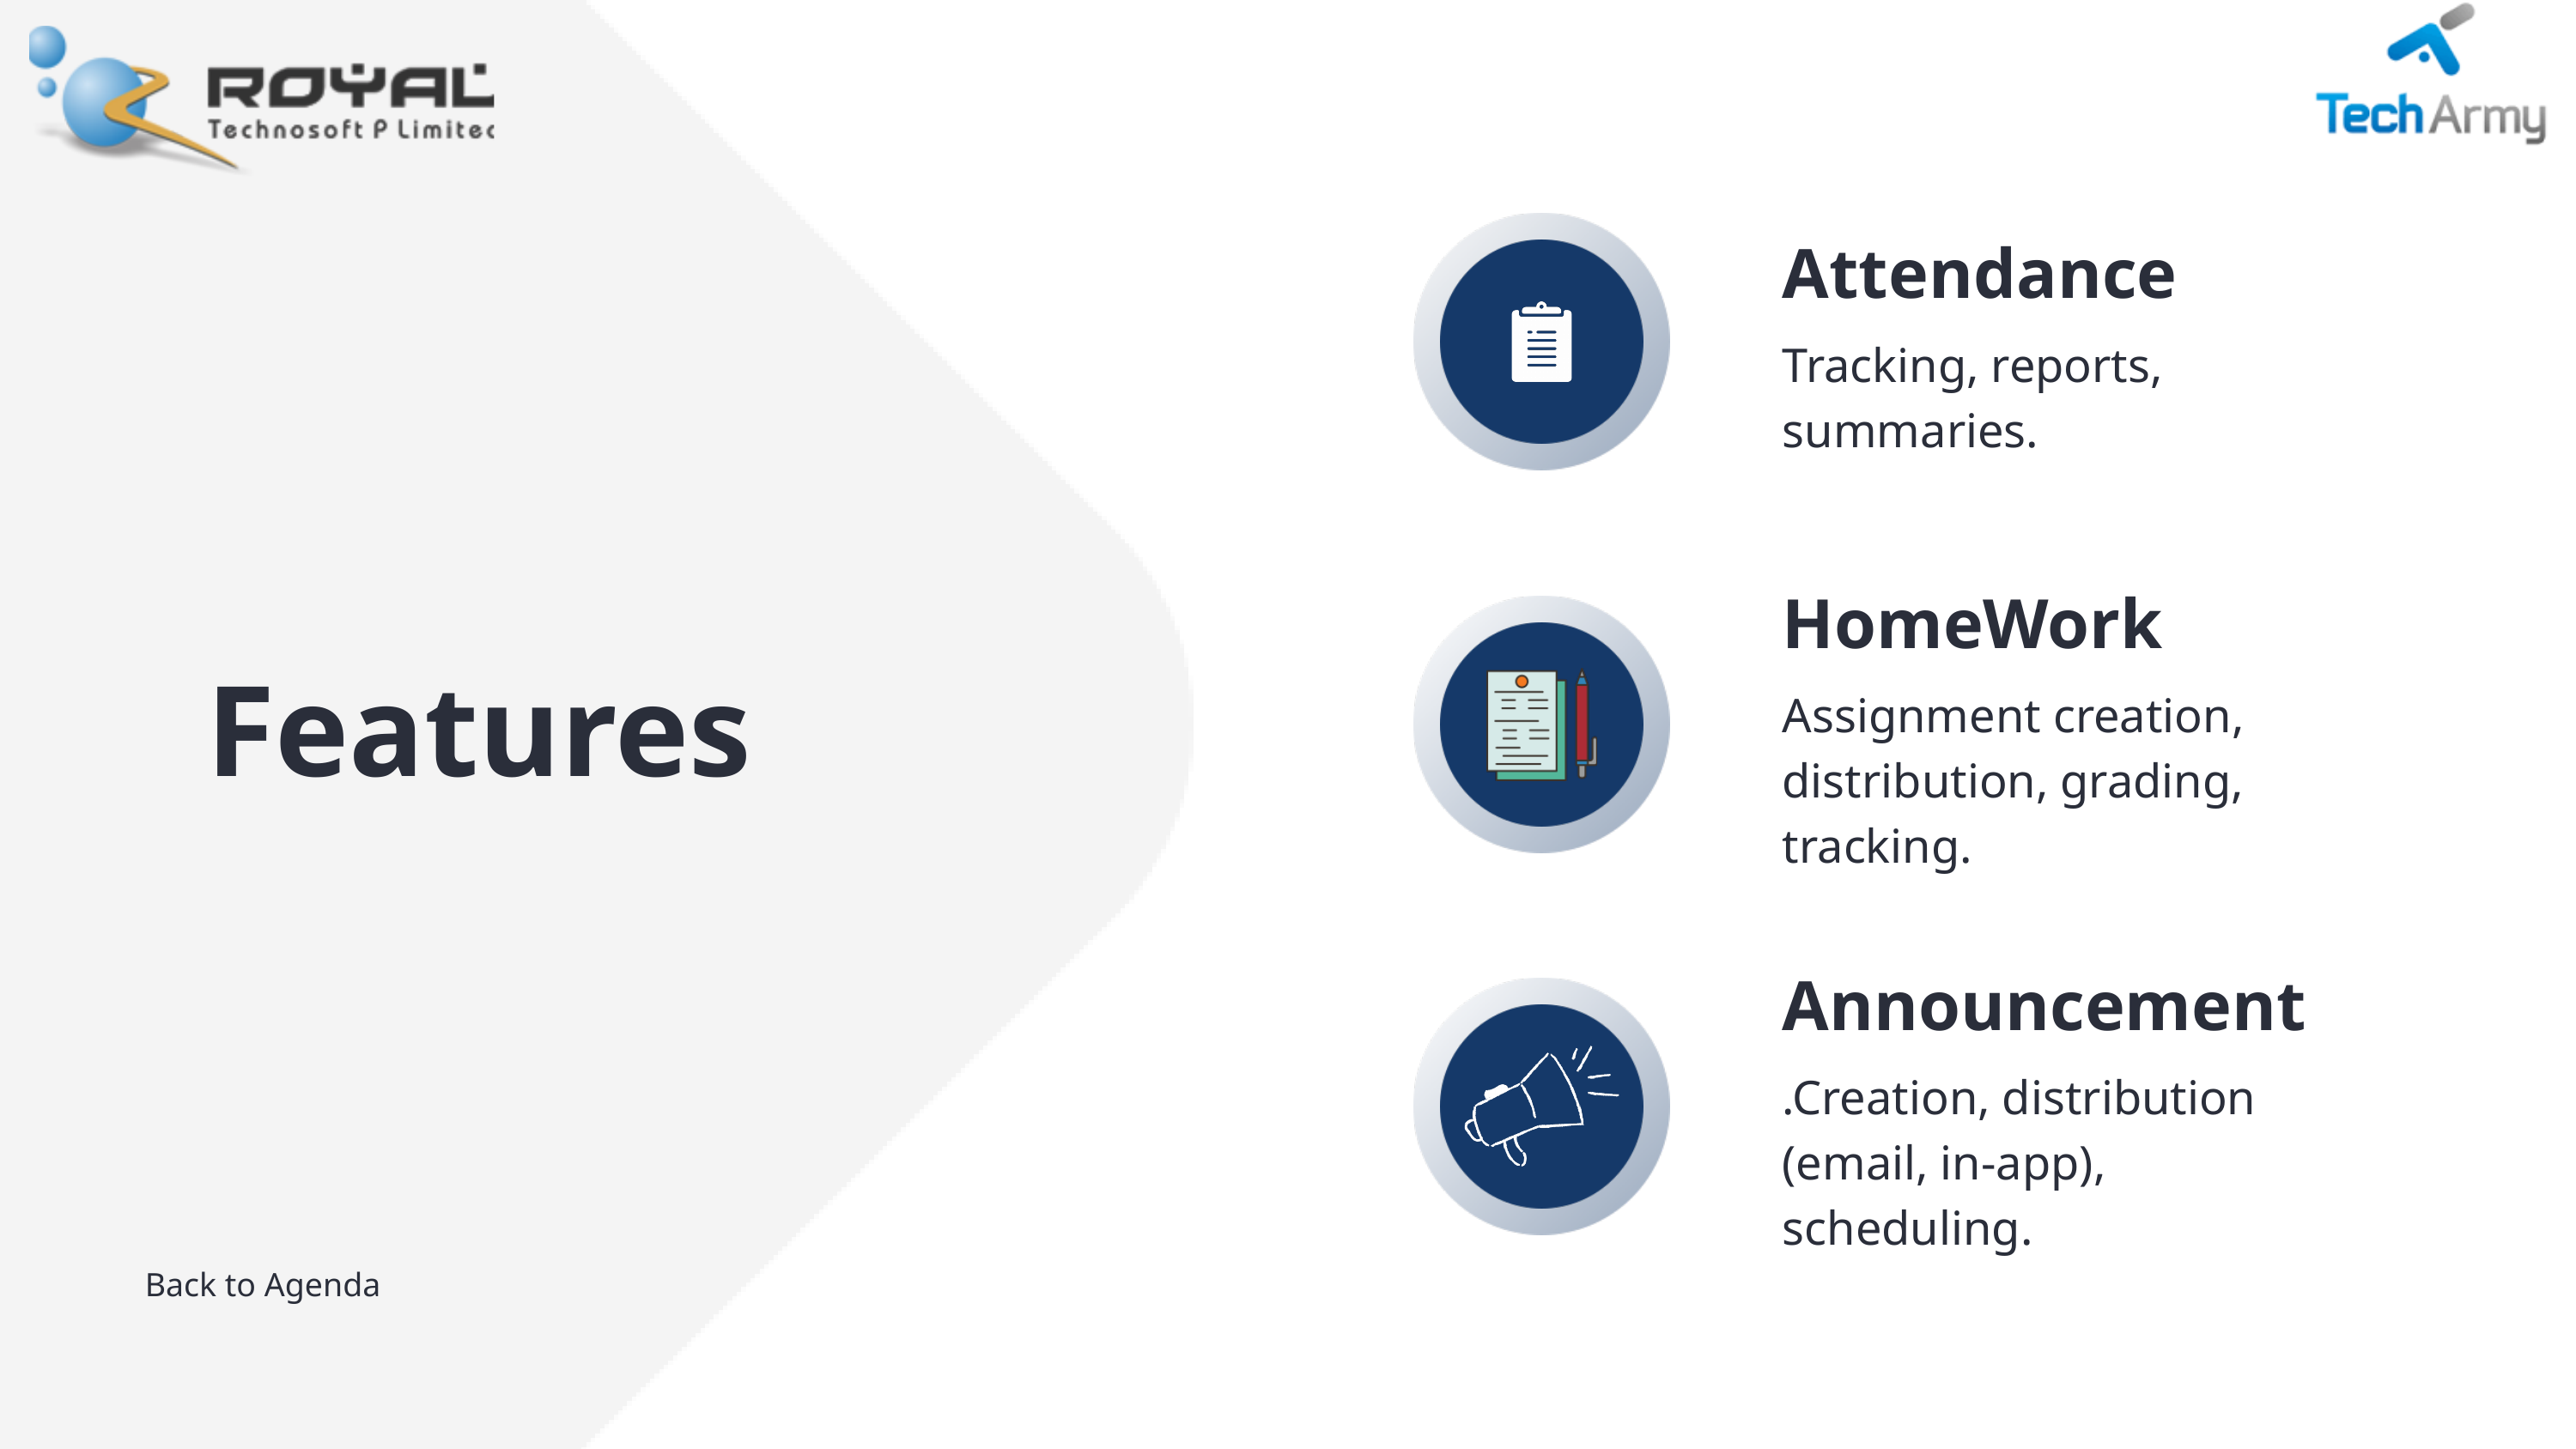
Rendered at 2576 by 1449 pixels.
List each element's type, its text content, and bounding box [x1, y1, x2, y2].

text_box [2236, 0, 2576, 231]
text_box [1413, 978, 1670, 1235]
text_box [0, 0, 1221, 1449]
text_box [1413, 213, 1670, 470]
text_box [29, 26, 495, 183]
text_box [1440, 1004, 1643, 1209]
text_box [1782, 962, 2330, 1251]
text_box Back to Agenda [144, 1261, 577, 1304]
text_box Features [206, 638, 987, 802]
text_box [1486, 668, 1598, 781]
text_box [1464, 1046, 1619, 1167]
text_box [1413, 596, 1670, 853]
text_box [1782, 229, 2330, 454]
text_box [1782, 579, 2330, 869]
text_box [1440, 239, 1643, 444]
text_box [1440, 622, 1643, 827]
text_box [1511, 301, 1572, 382]
